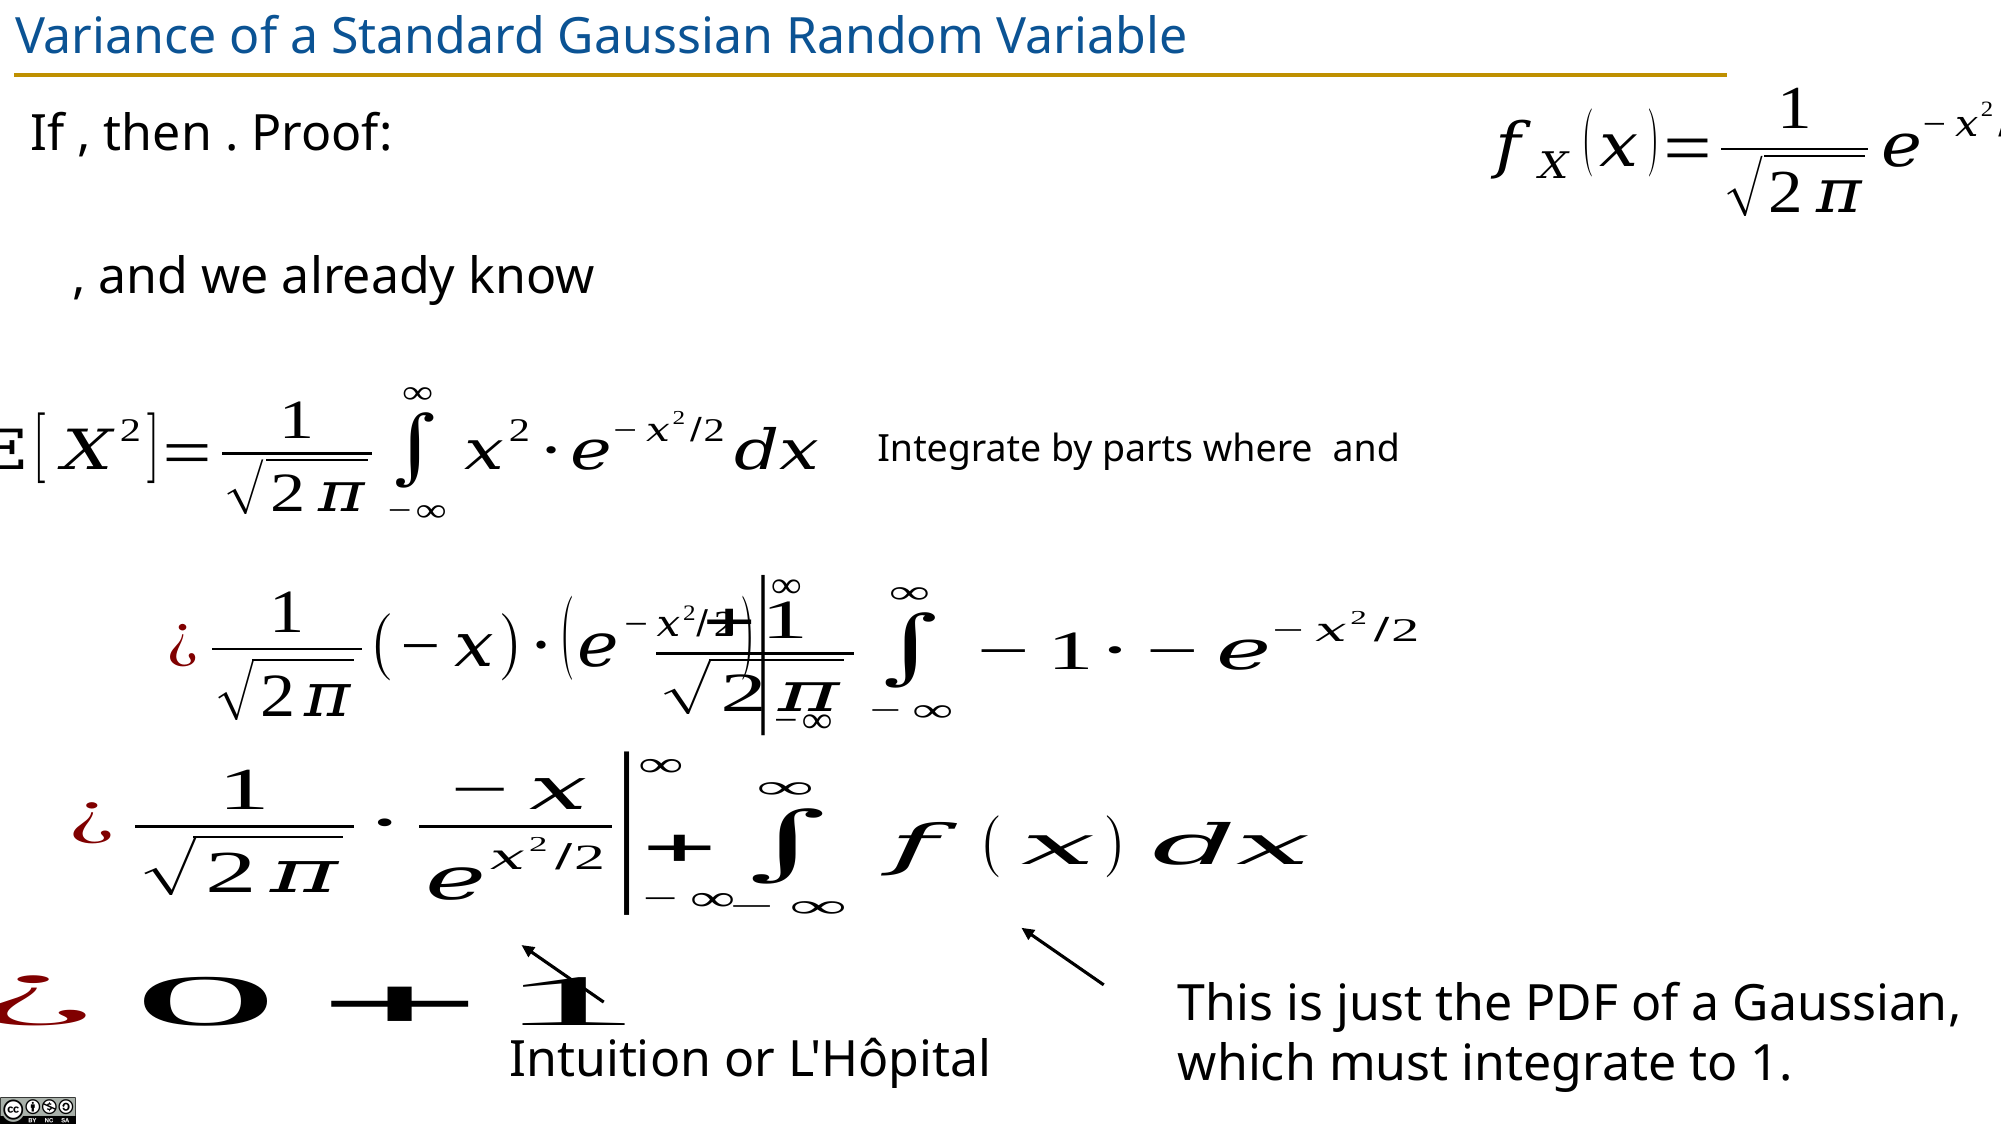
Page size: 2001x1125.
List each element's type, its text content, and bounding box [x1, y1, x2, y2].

title Variance of a Standard Gaussian Random Variable [0, 0, 1725, 75]
text_box Intuition or L'Hôpital [494, 1018, 1021, 1094]
picture [0, 1097, 76, 1124]
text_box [521, 944, 605, 1003]
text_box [1021, 927, 2000, 1101]
